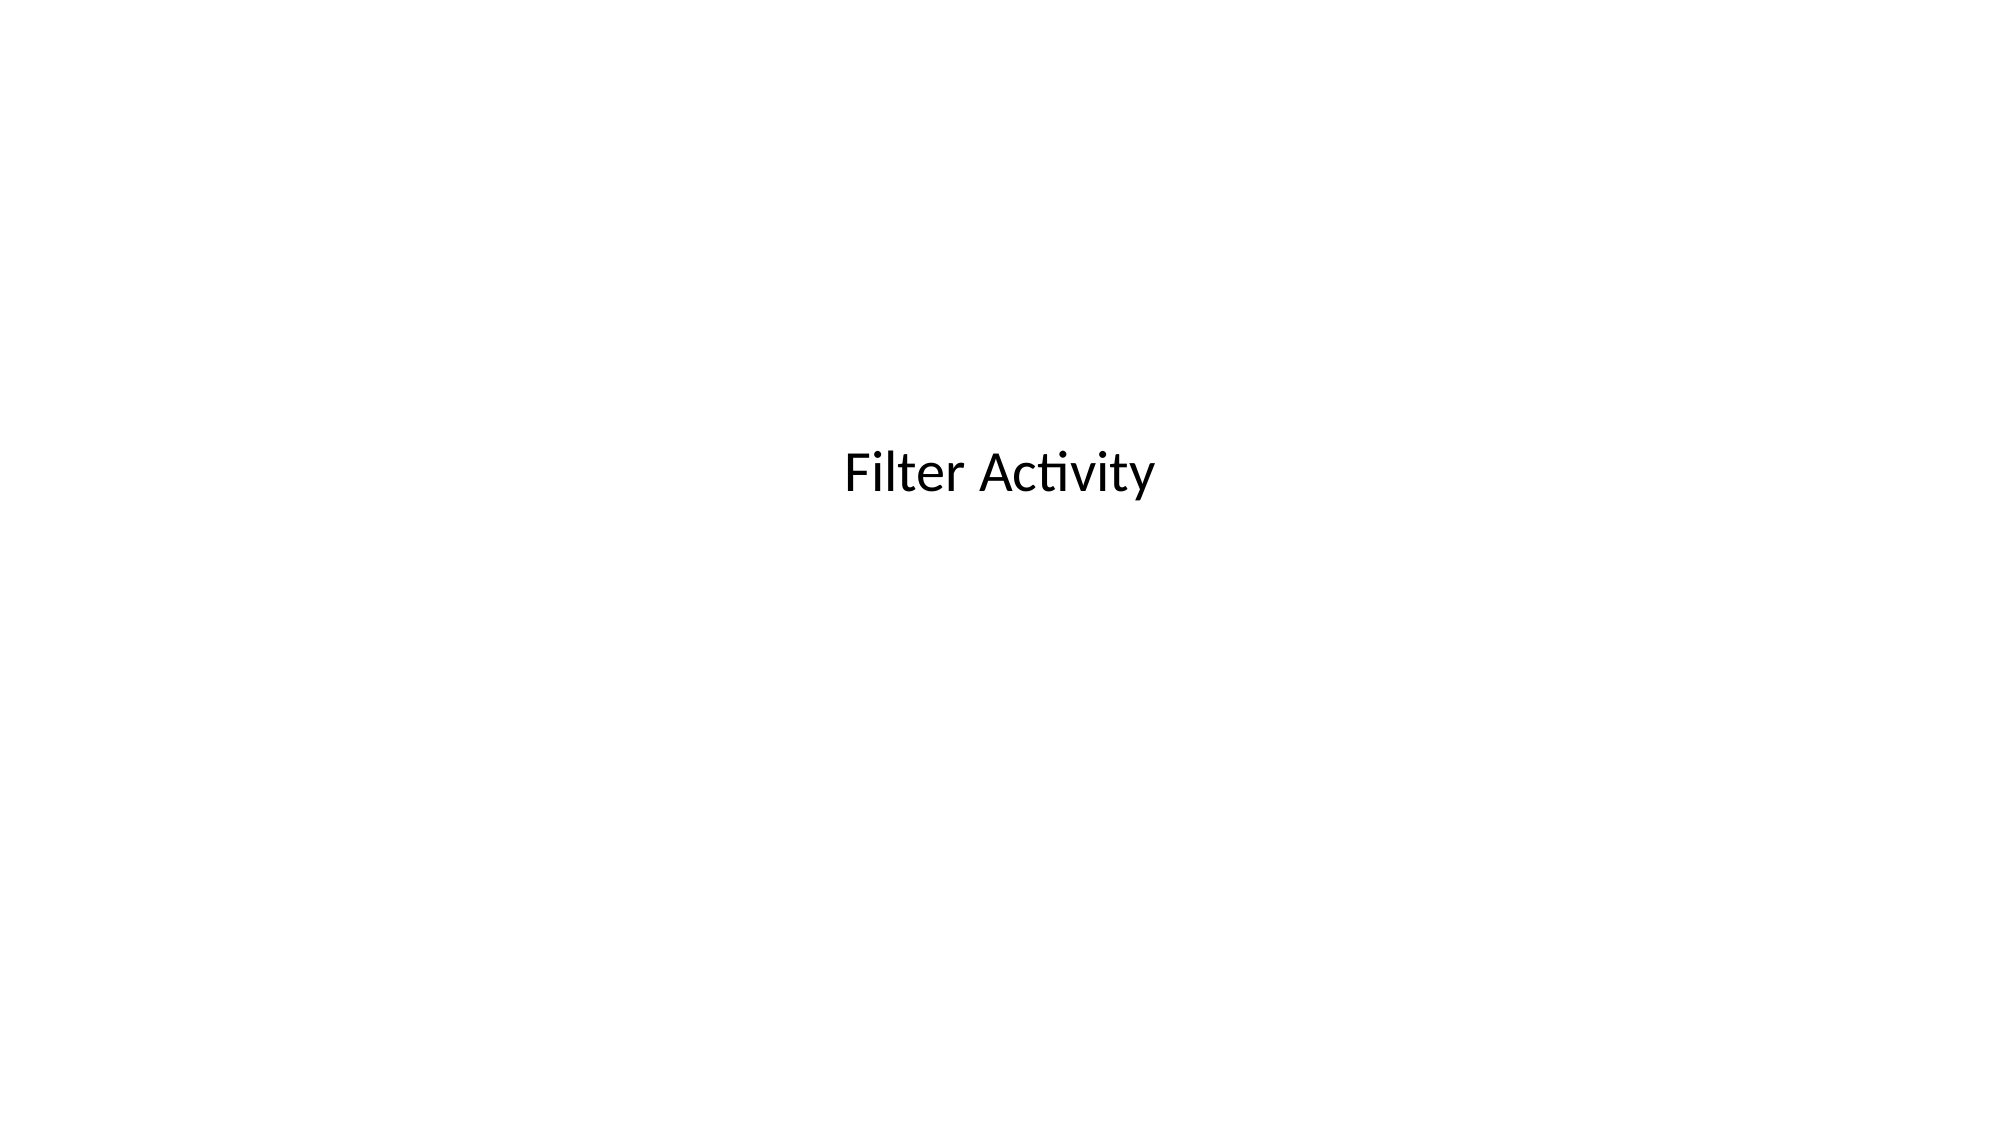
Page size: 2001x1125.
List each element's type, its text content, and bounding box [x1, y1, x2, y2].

text_box Filter Activity [829, 425, 1171, 511]
